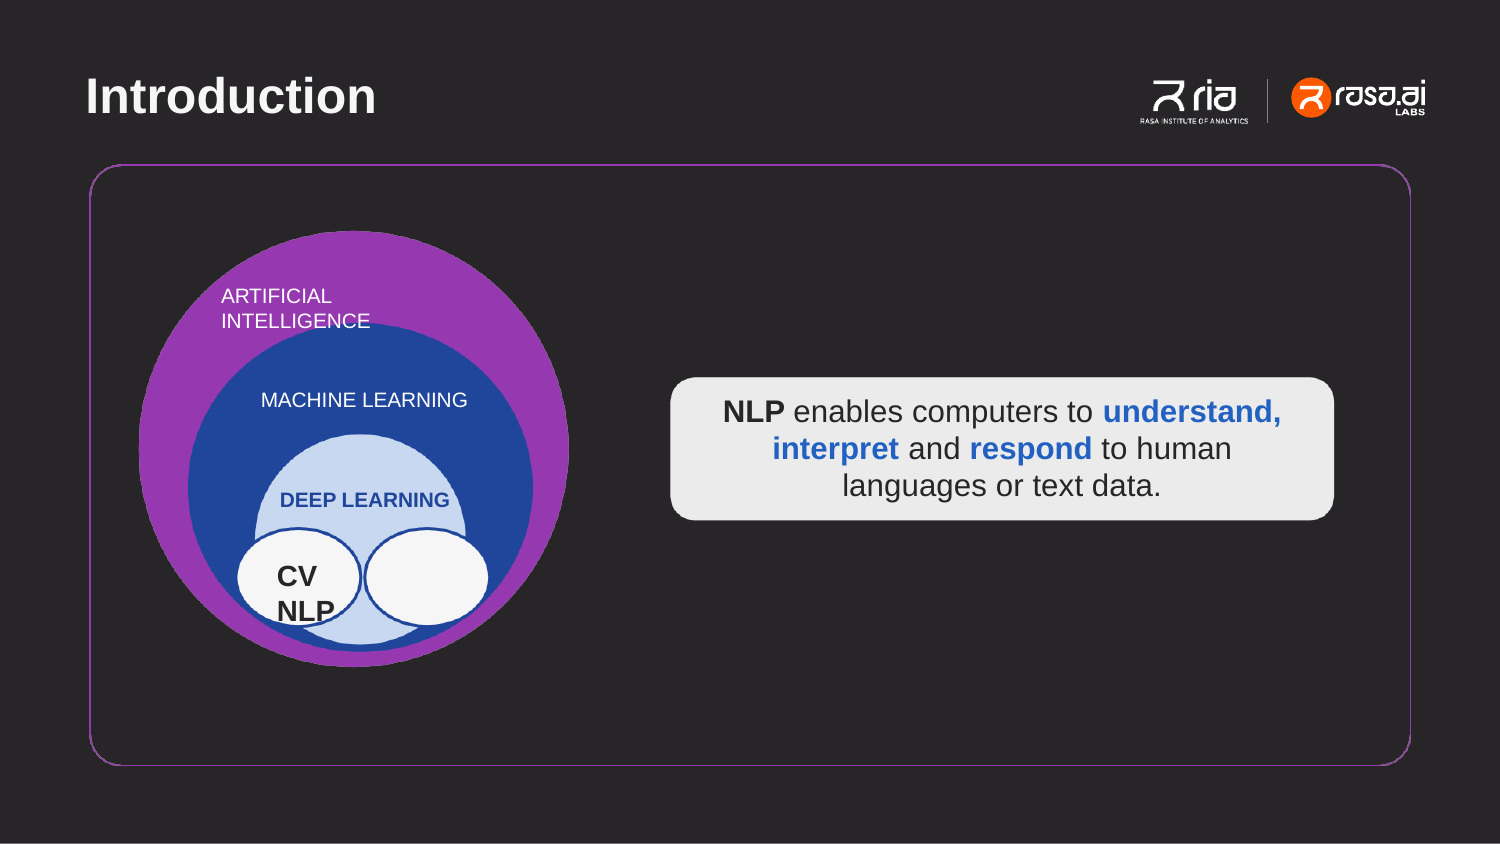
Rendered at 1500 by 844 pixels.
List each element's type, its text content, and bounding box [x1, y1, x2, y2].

picture [1132, 70, 1256, 132]
picture [89, 163, 1411, 766]
title Introduction [73, 61, 1096, 205]
